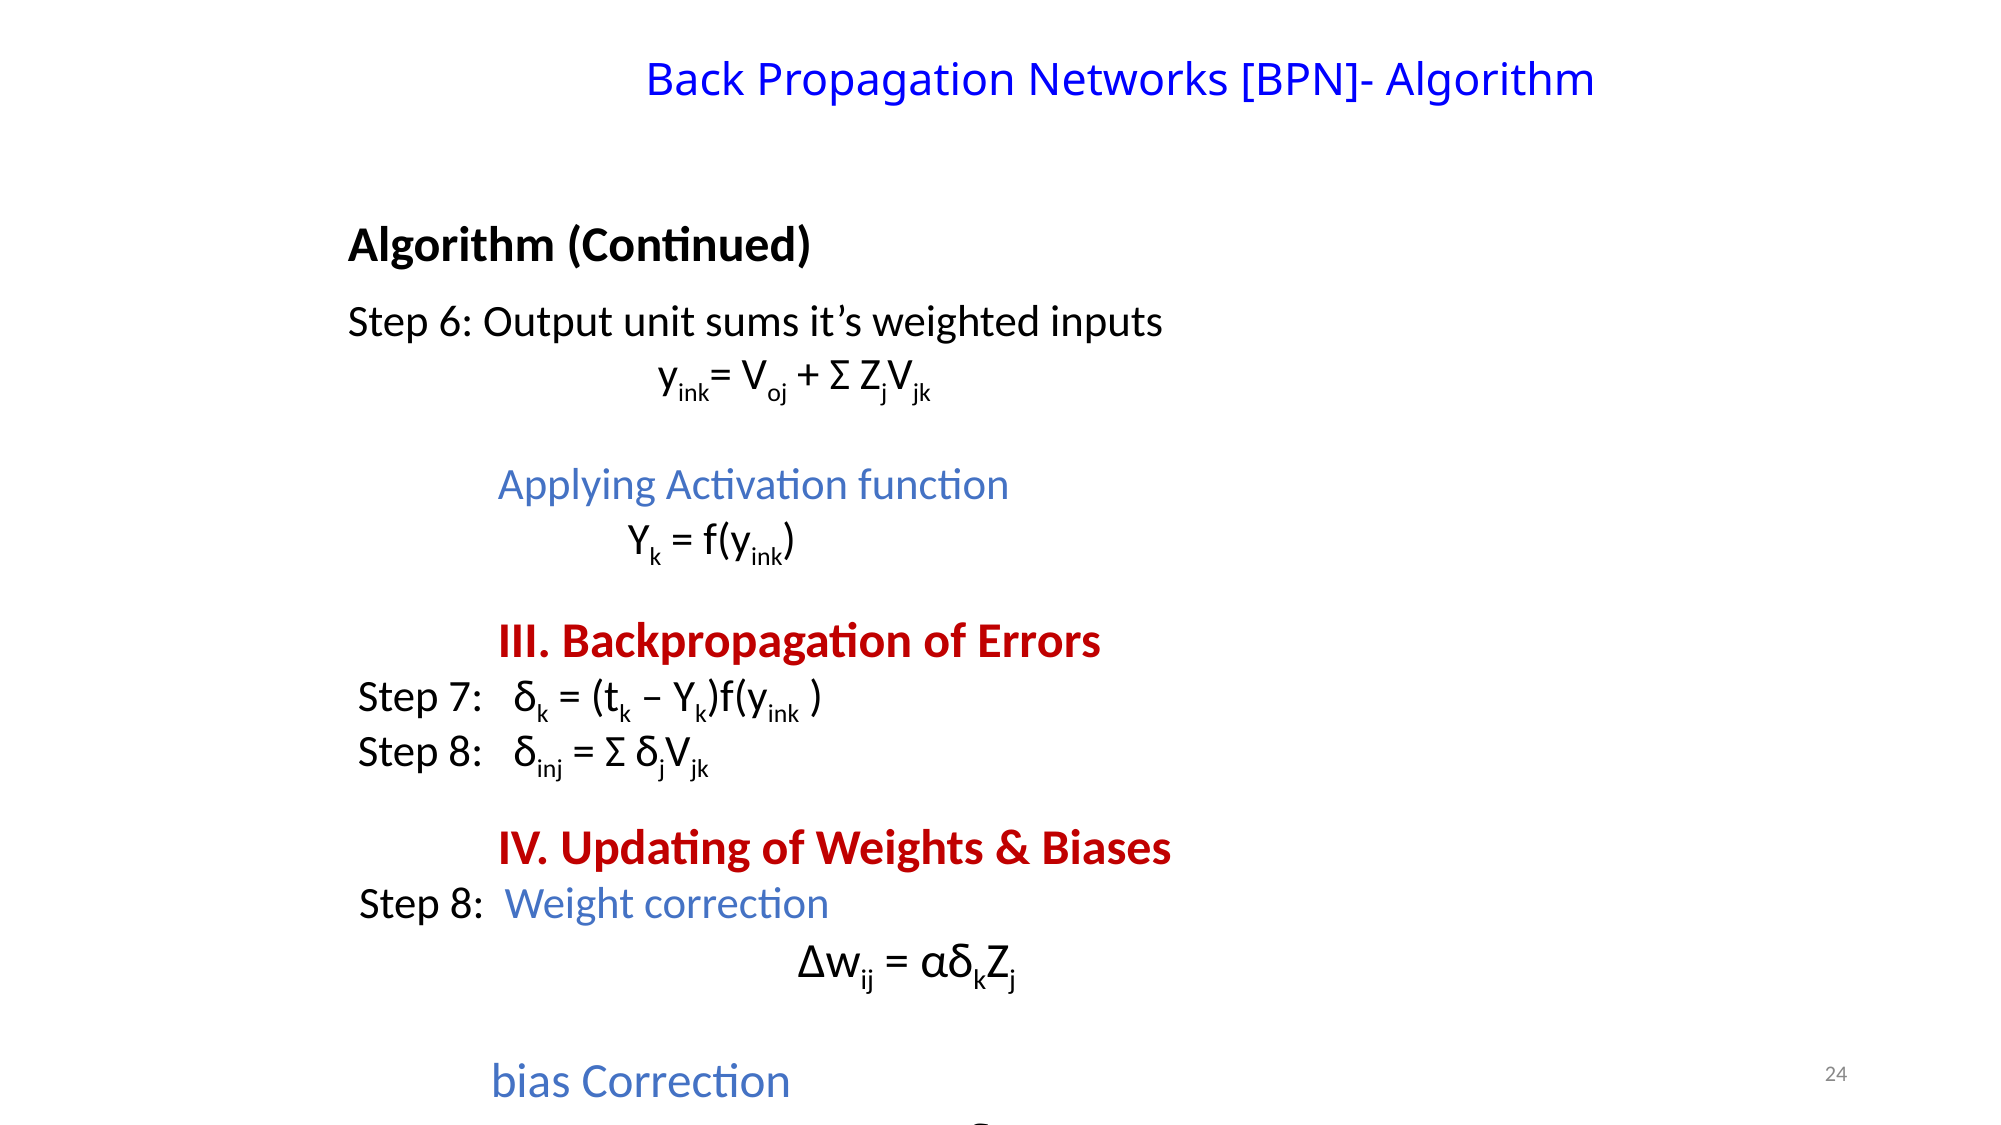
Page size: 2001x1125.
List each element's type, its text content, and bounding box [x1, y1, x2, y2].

slide_number 24 [1412, 1042, 1863, 1103]
text_box Algorithm (Continued) Step 6: Output unit sums it’s weighted inputs yink= Voj + Σ ZjVjk Applying Activation function Yk = f(yink) III. Backpropagation of Errors Step 7: δk = (tk – Yk)f(yink ) Step 8: δinj = Σ δjVjk IV. Updating of Weights & Biases Step 8: Weight correction Δwij = αδkZj bias Correction Δwoj = αδk [335, 212, 1618, 1073]
title Back Propagation Networks [BPN]- Algorithm [438, 0, 1804, 168]
